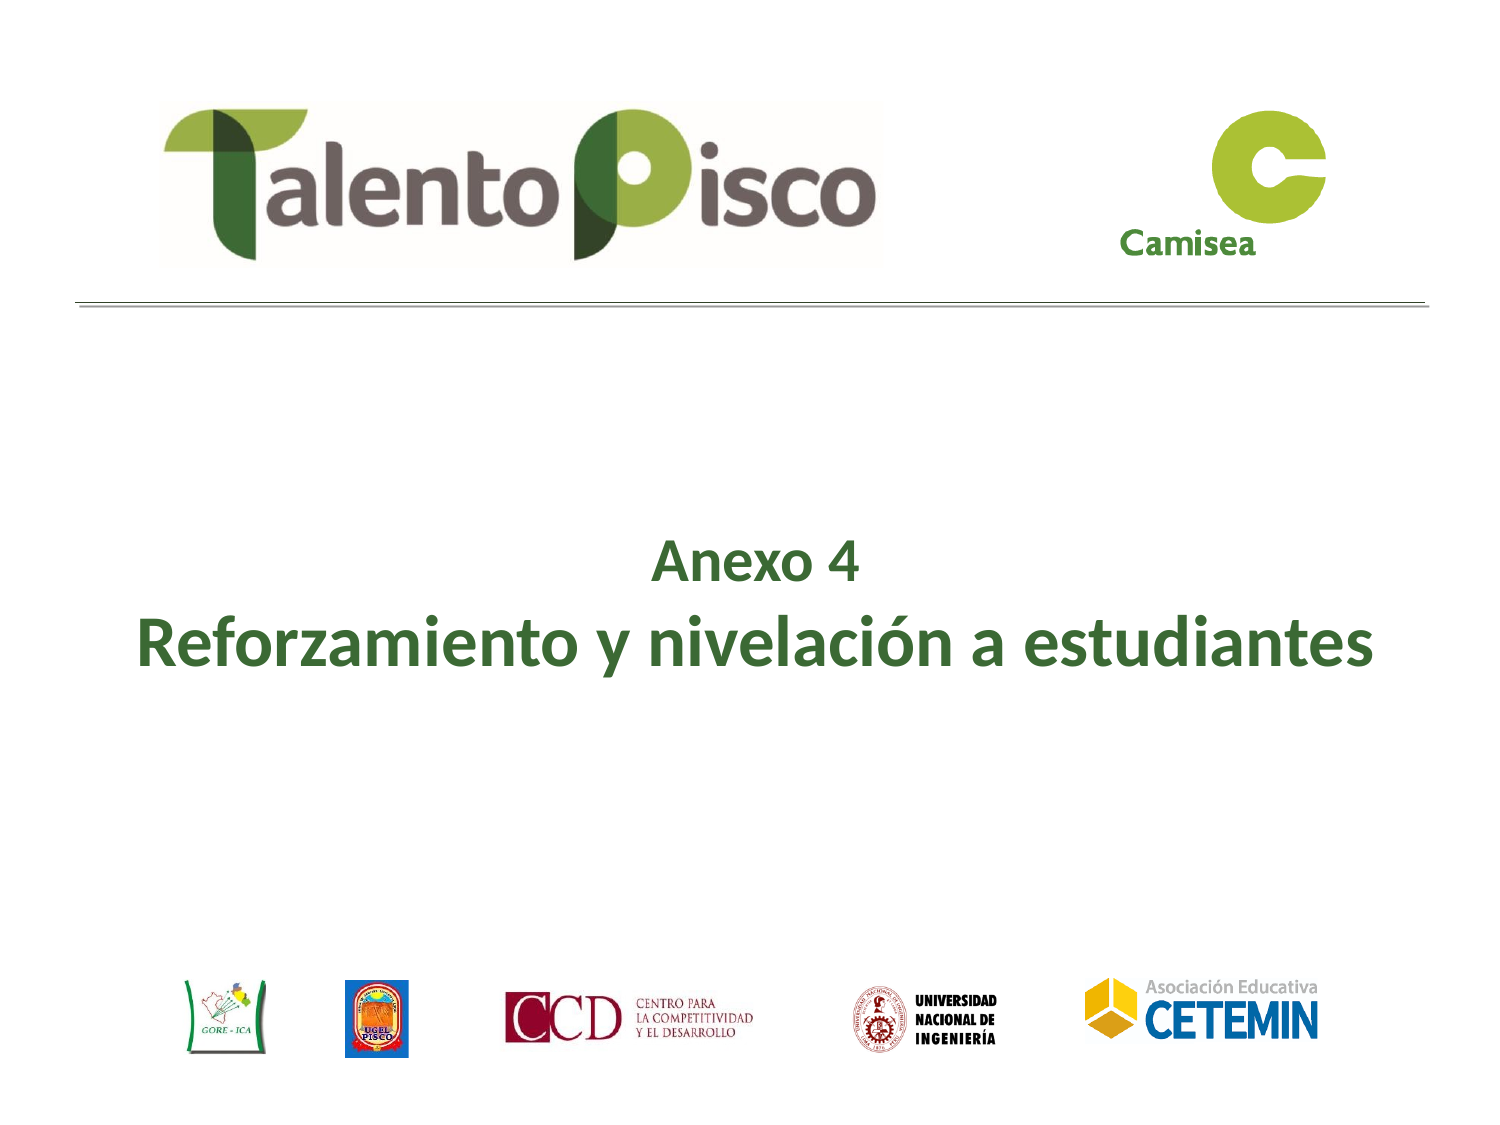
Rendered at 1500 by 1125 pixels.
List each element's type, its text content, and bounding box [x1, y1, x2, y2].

picture [1120, 110, 1326, 256]
picture [1085, 978, 1318, 1044]
picture [345, 980, 409, 1058]
title Anexo 4 Reforzamiento y nivelación a estudiantes [118, 516, 1382, 707]
picture [851, 984, 997, 1054]
picture [159, 101, 884, 268]
picture [499, 990, 754, 1052]
picture [182, 979, 267, 1055]
